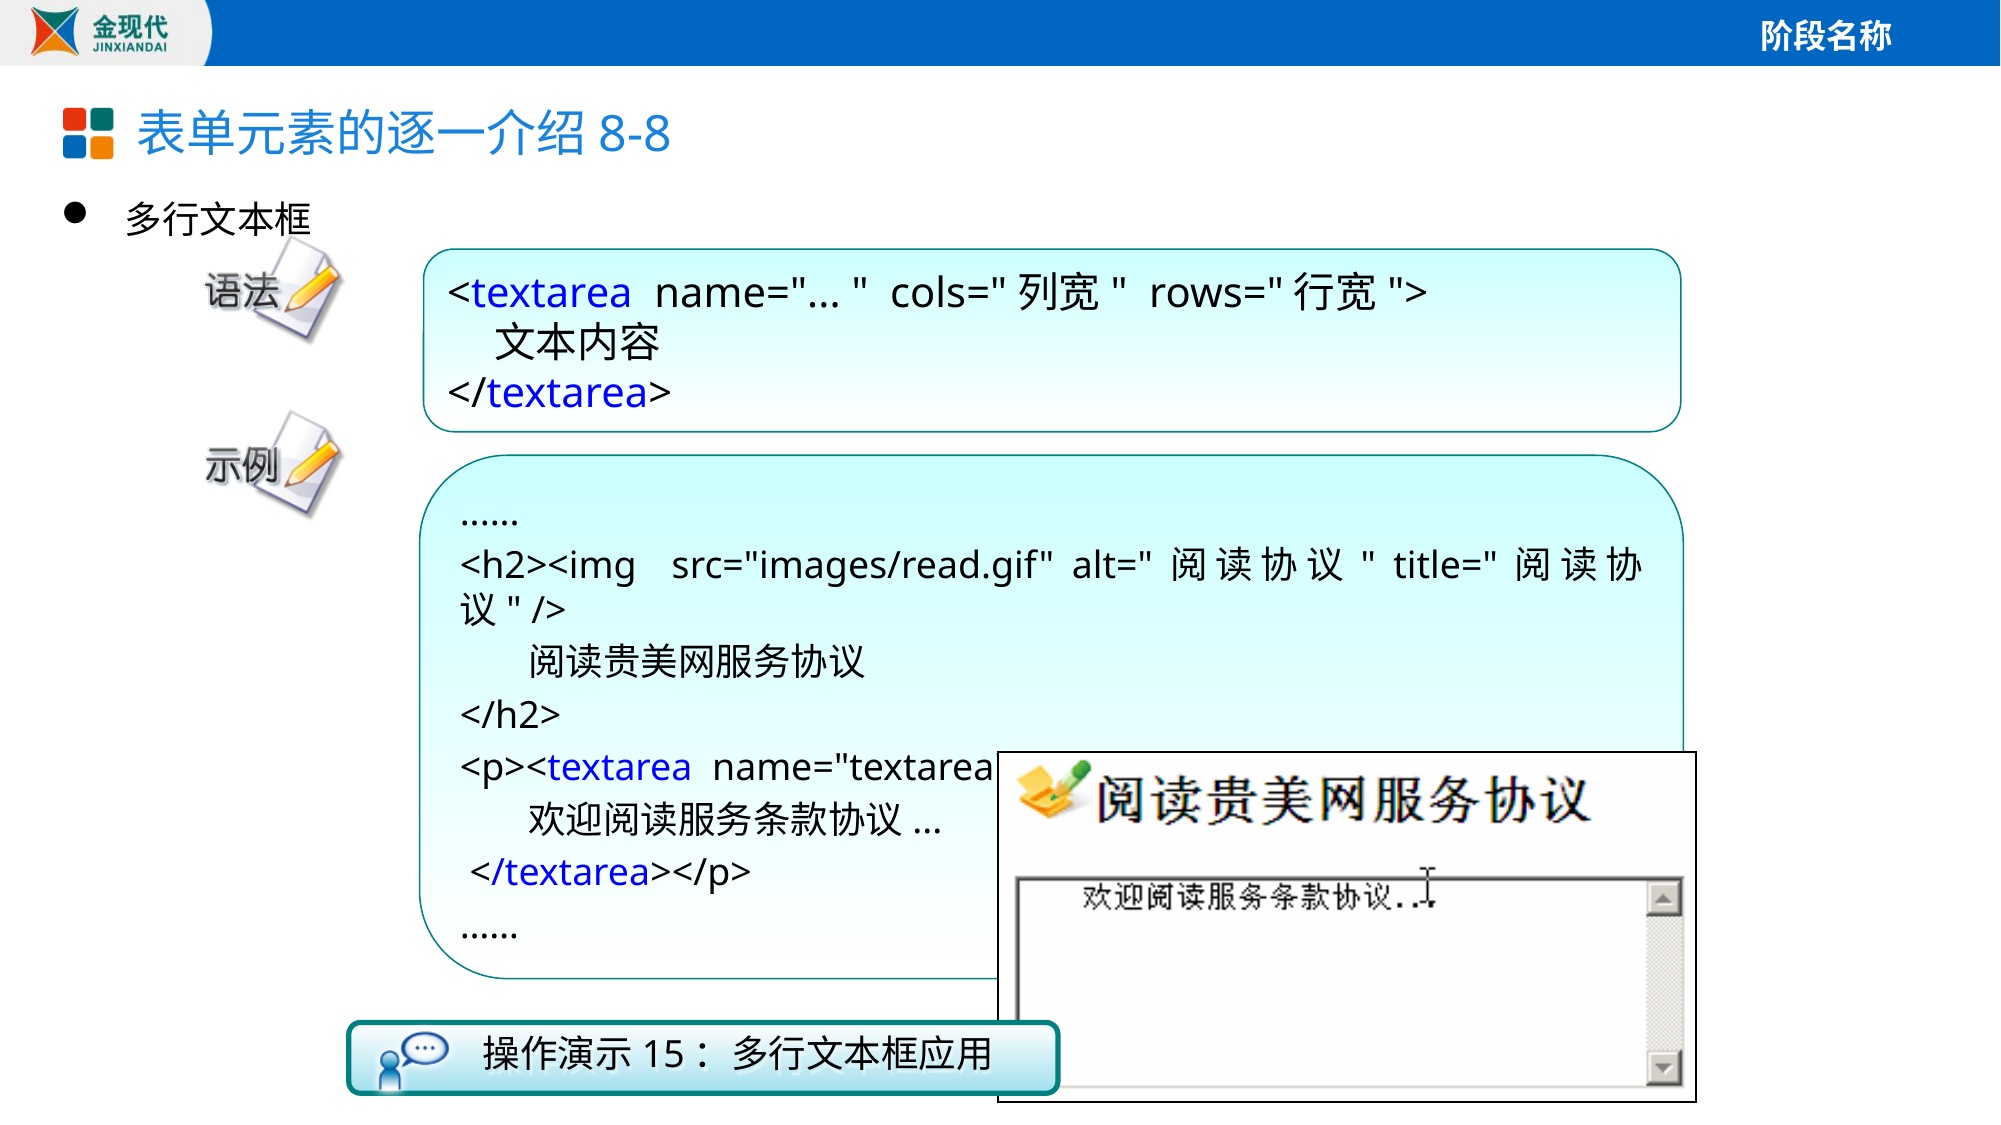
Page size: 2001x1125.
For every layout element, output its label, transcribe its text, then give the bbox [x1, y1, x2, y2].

picture [194, 408, 346, 522]
picture [63, 101, 117, 165]
picture [0, 0, 2001, 66]
text_box <textarea name="... " cols="列宽" rows="行宽"> 文本内容 </textarea> [423, 249, 1681, 432]
picture [195, 233, 346, 347]
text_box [348, 1022, 1058, 1099]
picture [998, 752, 1696, 1102]
text_box 多行文本框 [35, 188, 1583, 248]
text_box ...... <h2><img src="images/read.gif" alt="阅读协议" title="阅读协议" /> 阅读贵美网服务协议 </h2> <p><textarea name="textarea" cols="40" rows="6"> 欢迎阅读服务条款协议... </textarea></p> …… [419, 455, 1684, 979]
title 表单元素的逐一介绍8-8 [121, 97, 842, 173]
